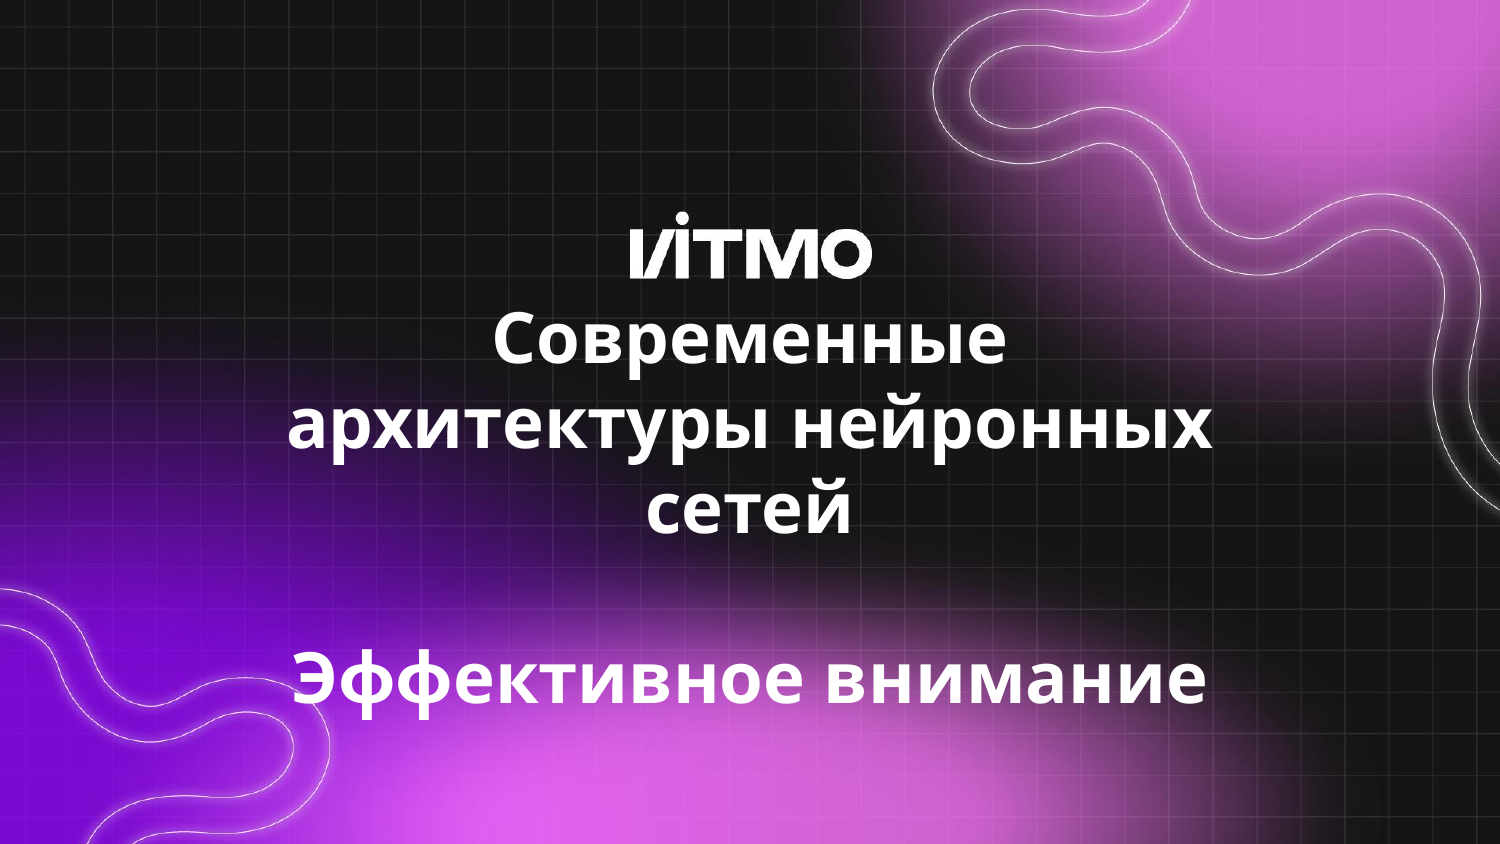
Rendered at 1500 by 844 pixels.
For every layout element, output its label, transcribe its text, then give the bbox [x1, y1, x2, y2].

title Современные архитектуры нейронных сетей Эффективное внимание [225, 447, 1275, 563]
picture [0, 0, 1500, 844]
